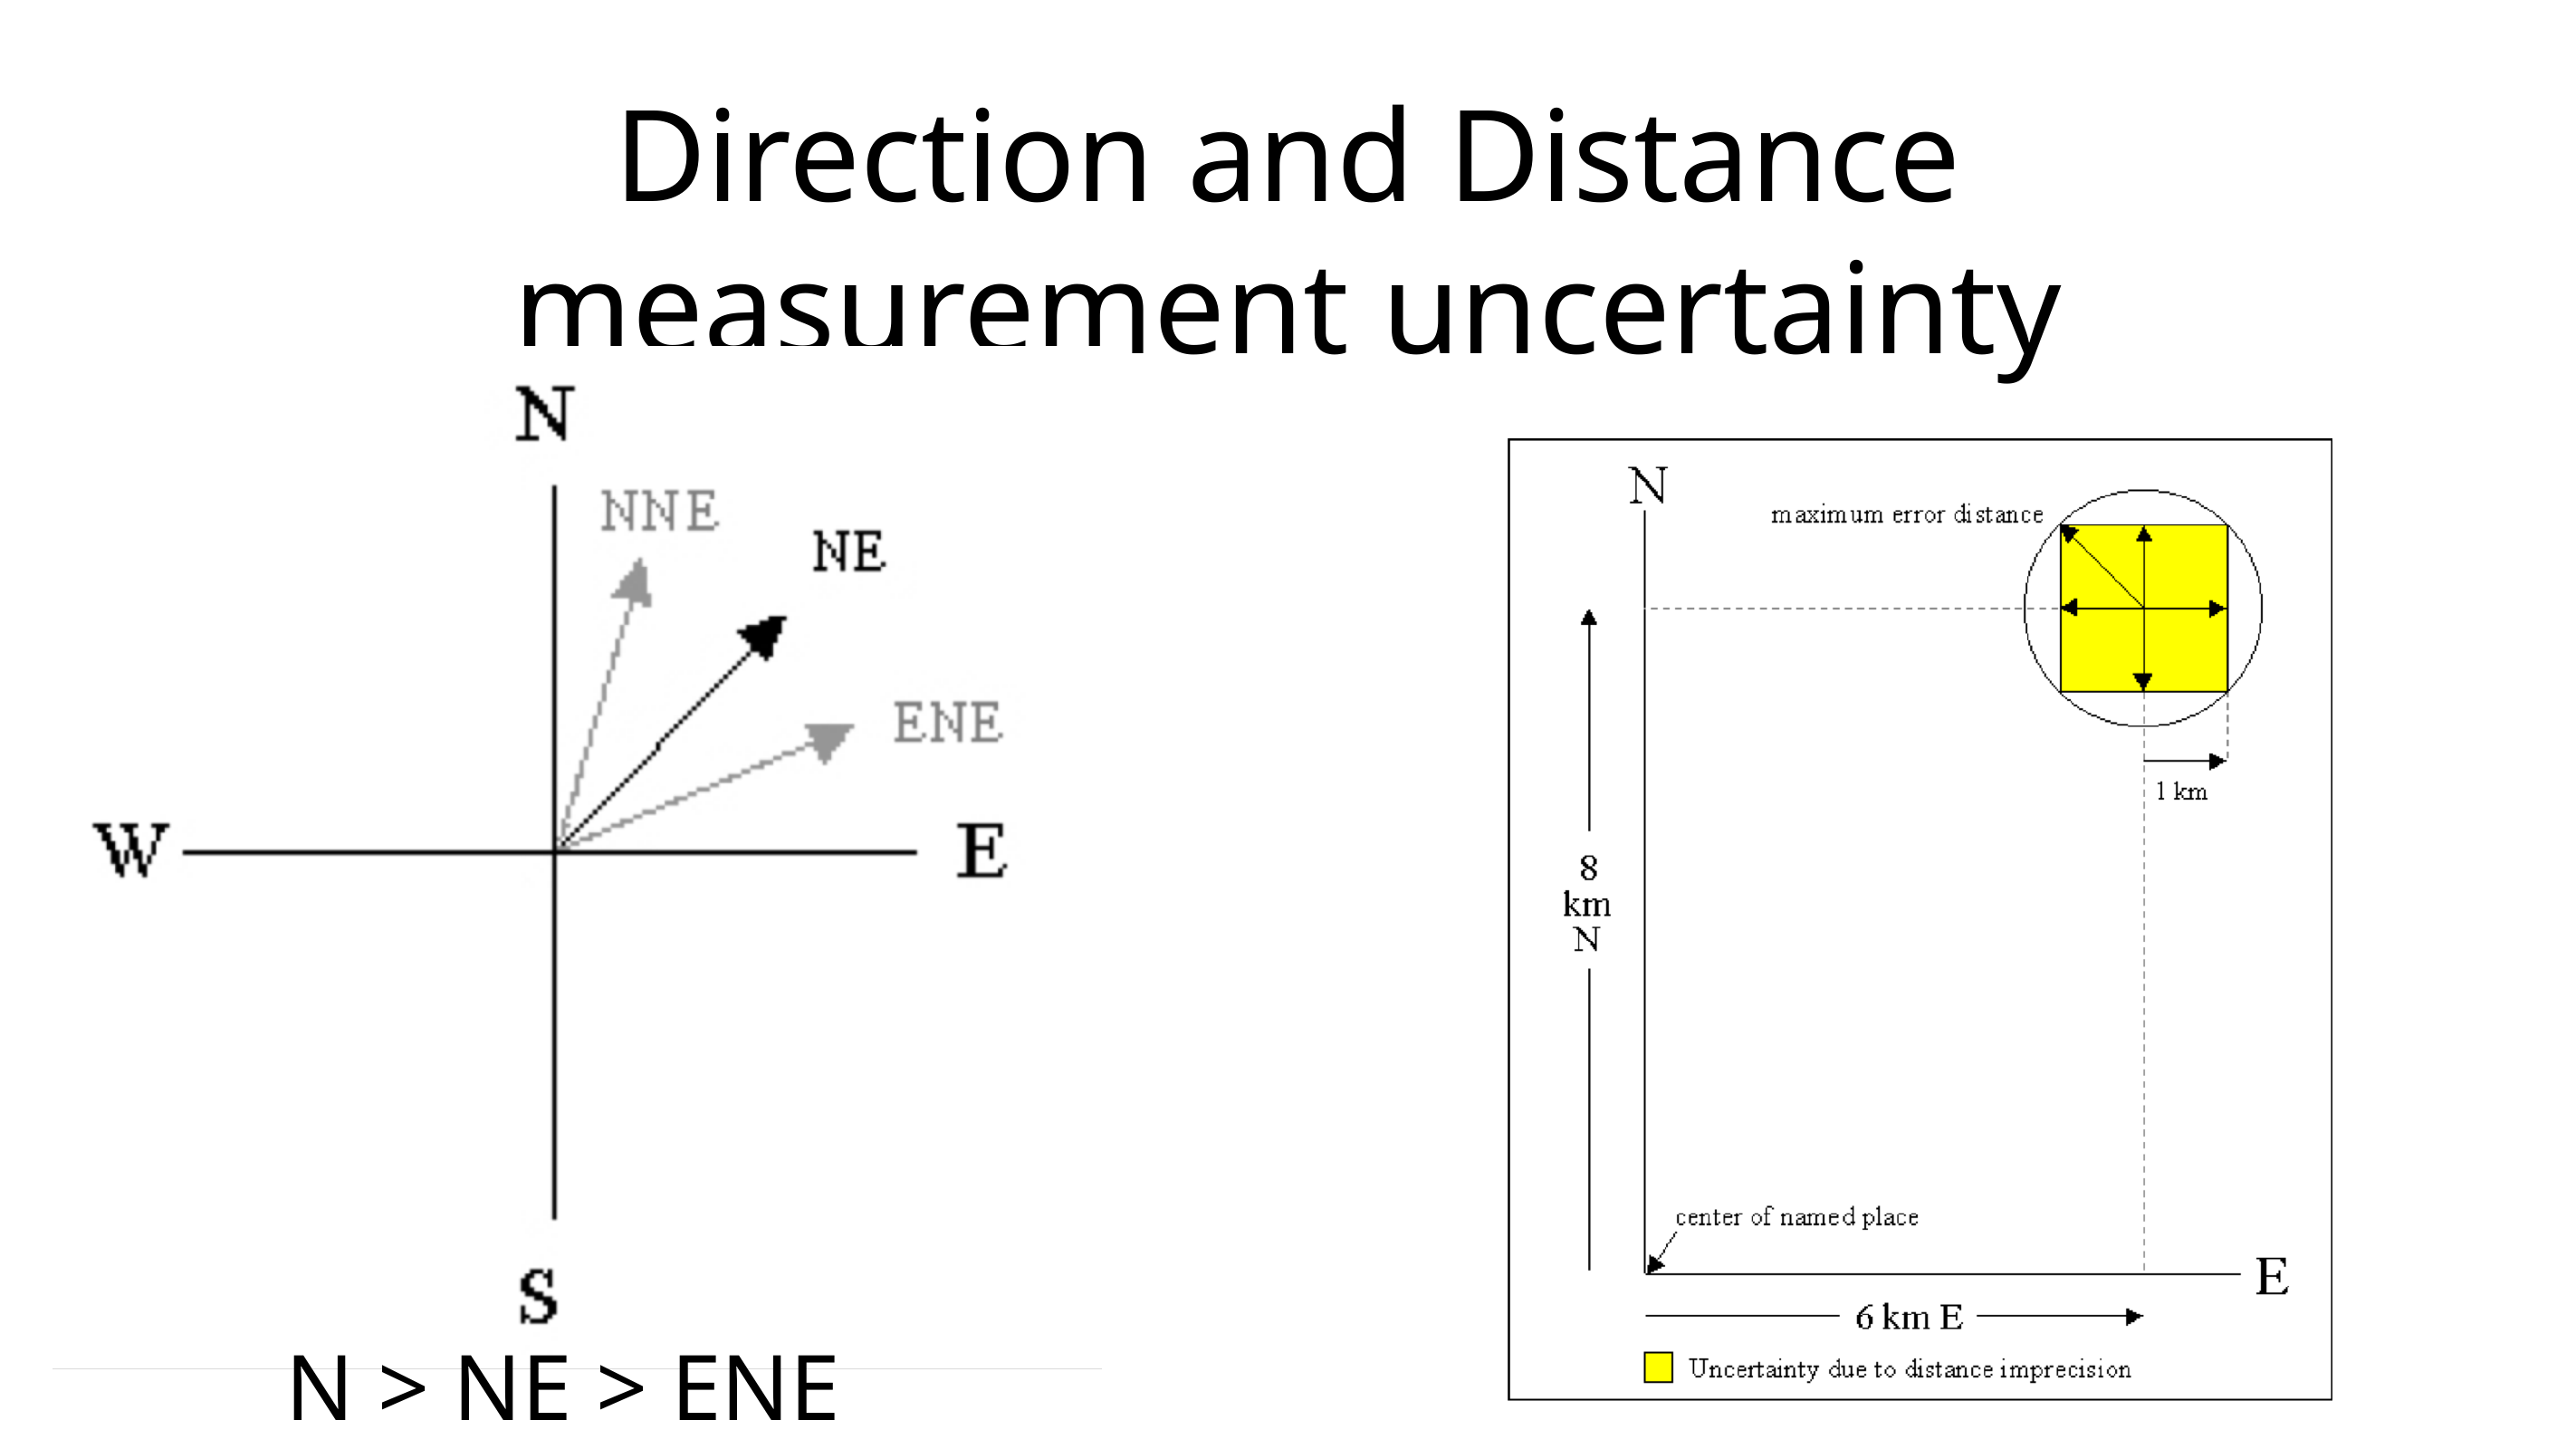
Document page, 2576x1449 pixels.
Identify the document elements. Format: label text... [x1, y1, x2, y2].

text_box N > NE > ENE [275, 1377, 851, 1449]
picture [1506, 438, 2332, 1401]
title Direction and Distance measurement uncertainty [187, 65, 2388, 388]
picture [52, 345, 1102, 1370]
